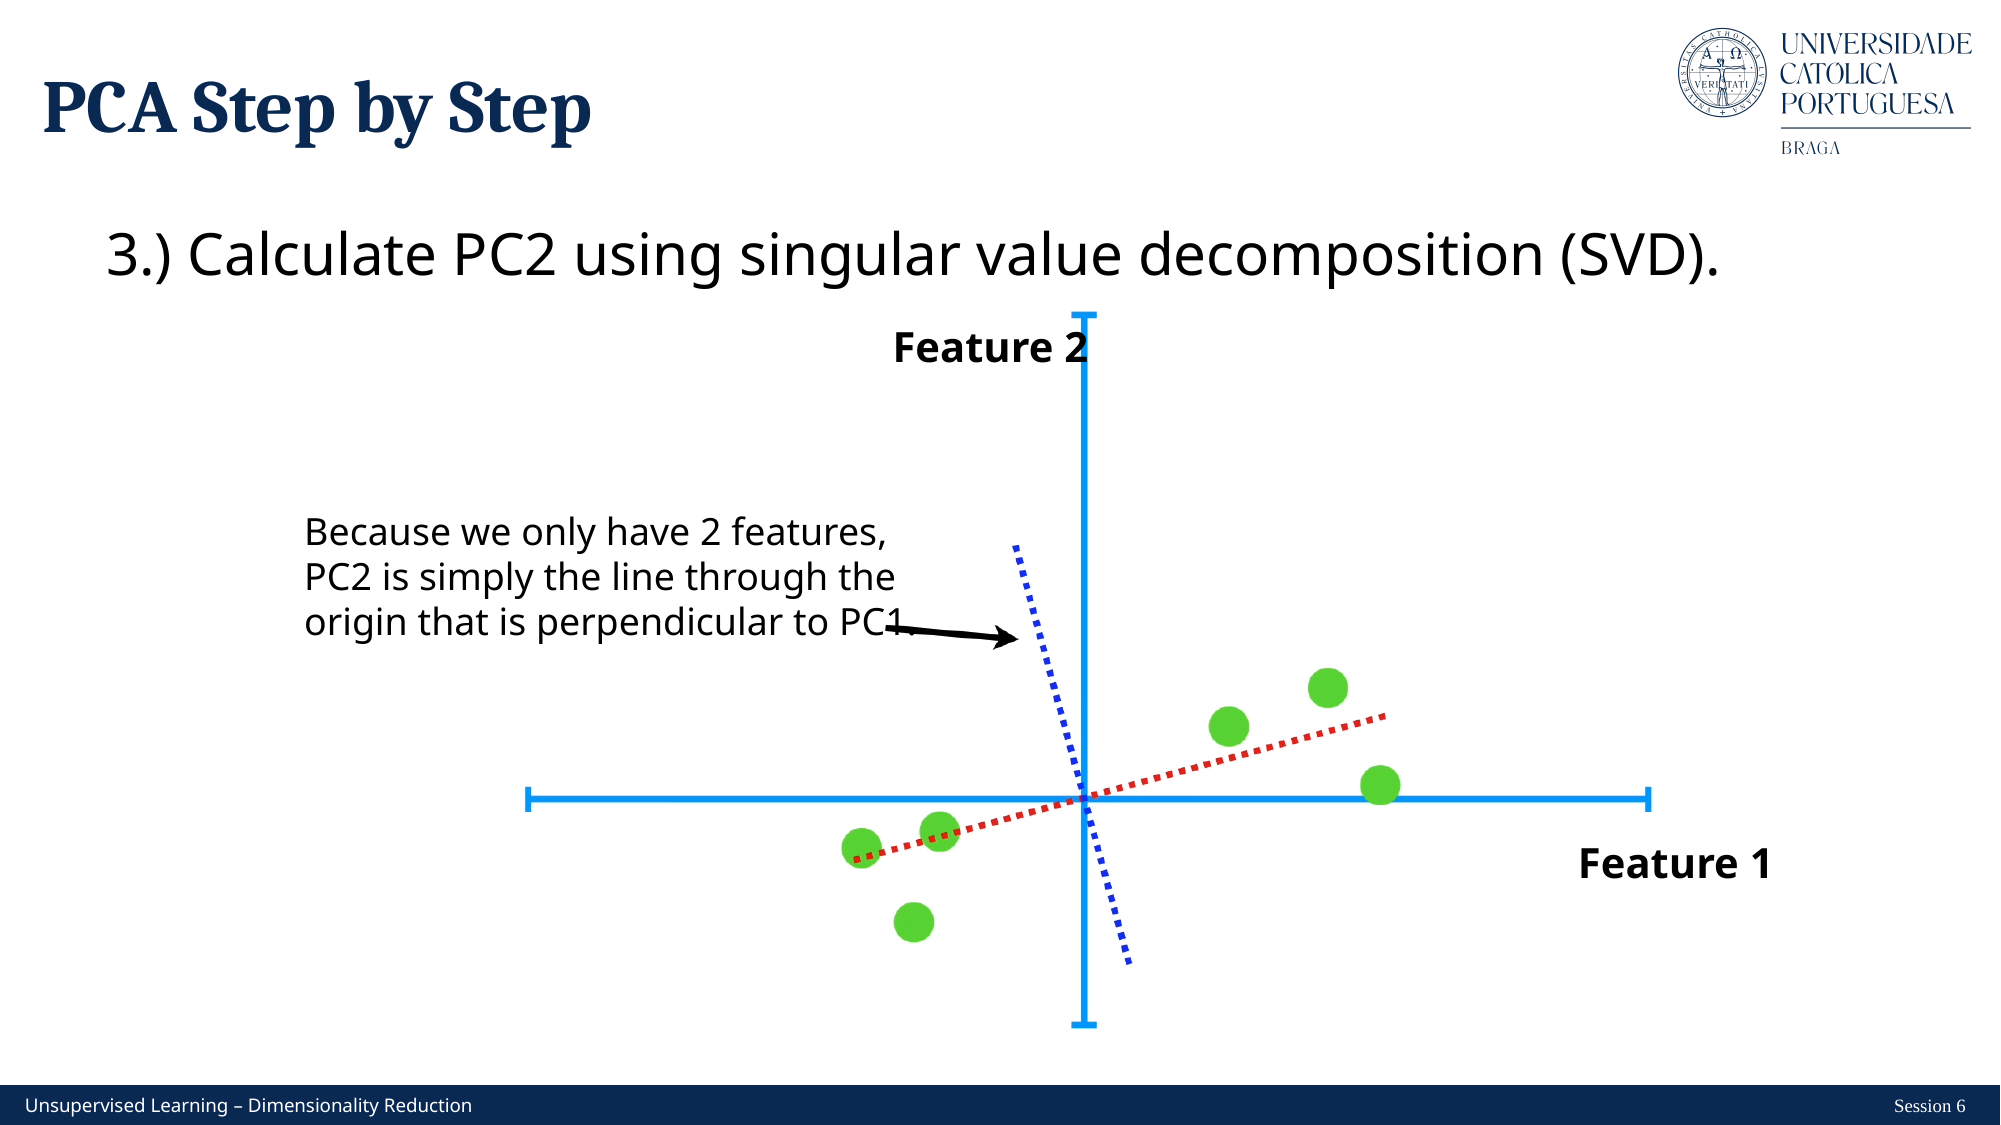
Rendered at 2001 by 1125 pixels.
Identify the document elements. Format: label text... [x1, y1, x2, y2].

text_box Unsupervised Learning – Dimensionality Reduction [9, 1086, 865, 1125]
list 3.) Calculate PC2 using singular value decomposition (SVD). [91, 217, 1929, 1035]
picture [1672, 18, 1982, 163]
text_box Session 6 [865, 1086, 1981, 1125]
text_box Because we only have 2 features, PC2 is simply the line through the origin that is perpendicular to PC1. [289, 499, 521, 650]
picture [521, 303, 1659, 1035]
title PCA Step by Step [27, 0, 1753, 218]
text_box [0, 1085, 2000, 1125]
